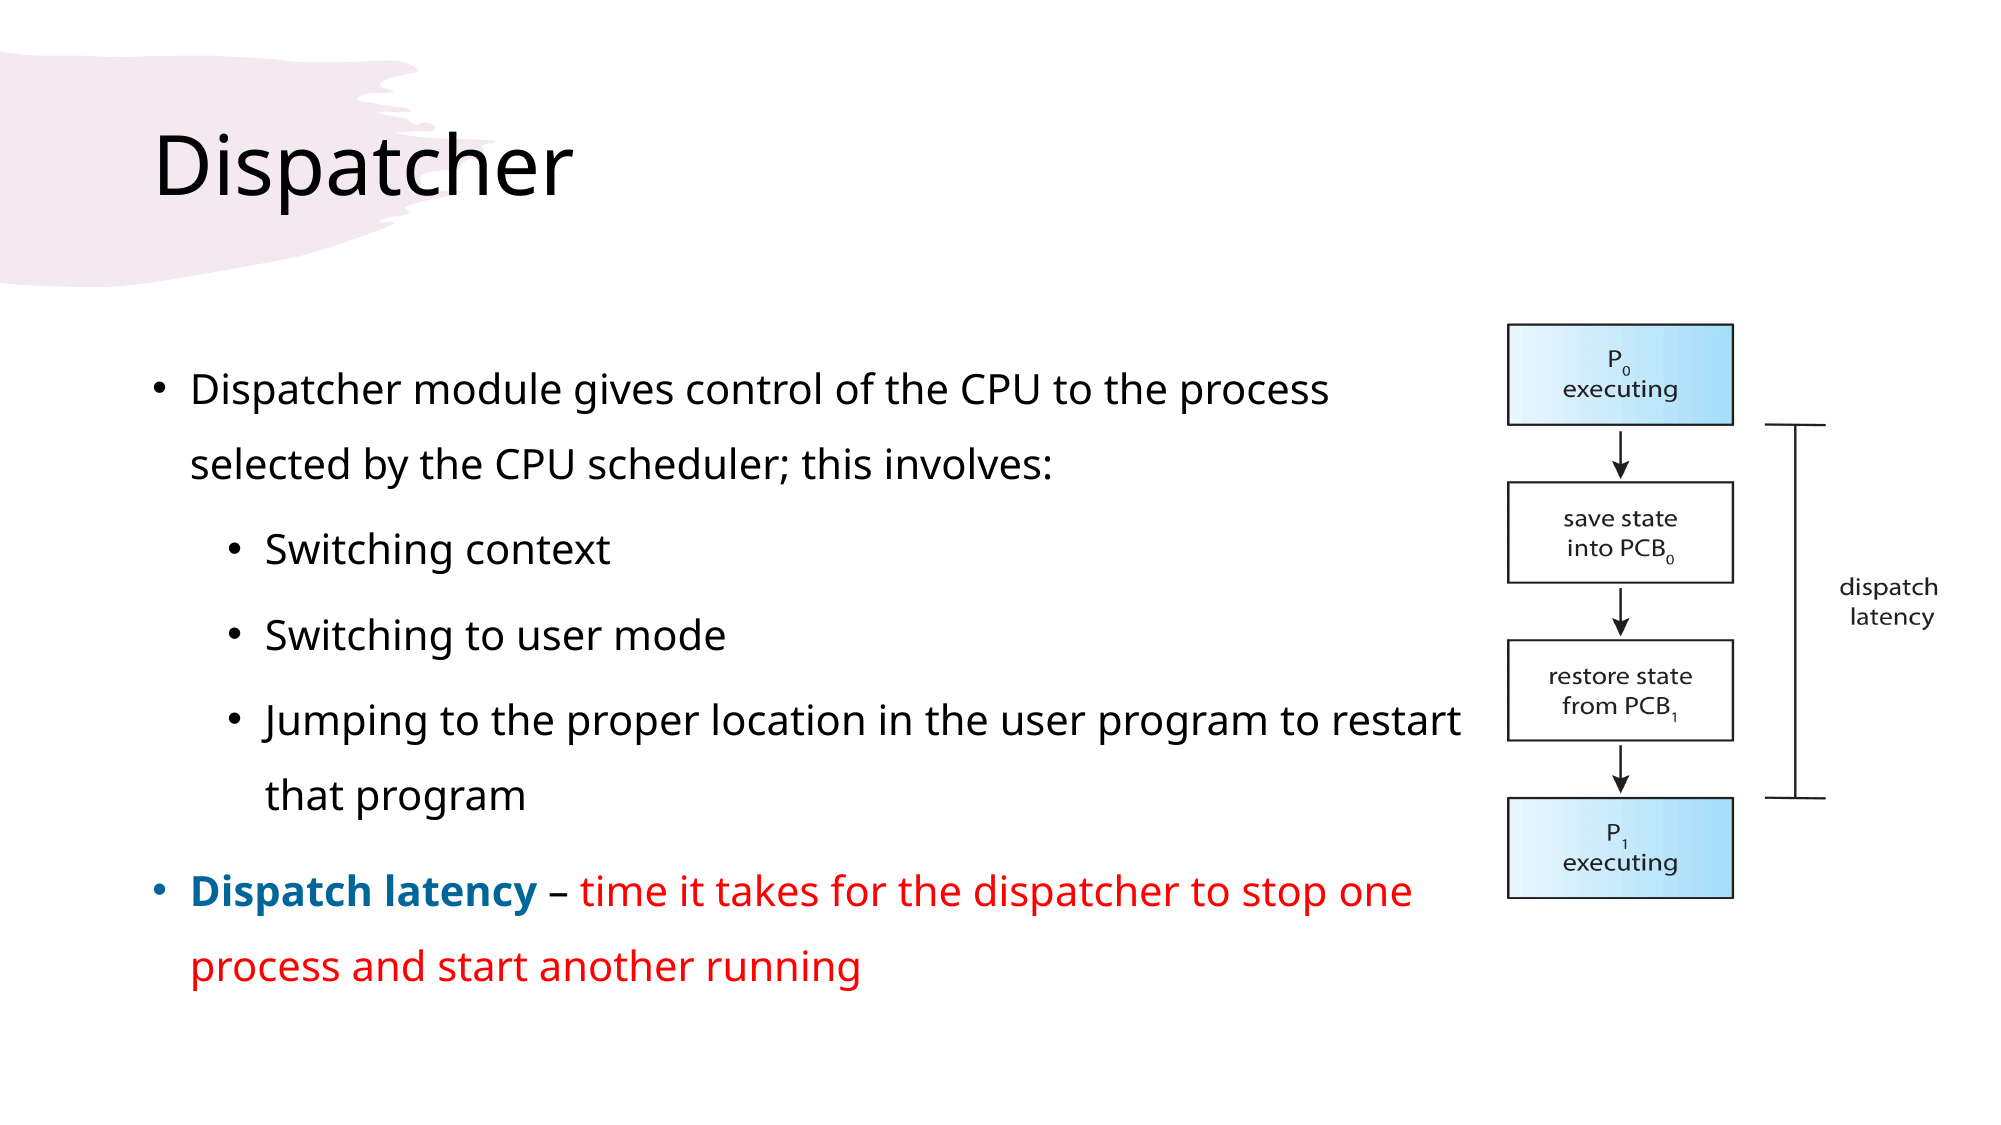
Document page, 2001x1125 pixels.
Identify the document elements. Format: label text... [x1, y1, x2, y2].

picture [1492, 299, 1954, 899]
list Dispatcher module gives control of the CPU to the process selected by the CPU scheduler; this involves: Switching context Switching to user mode Jumping to the proper location in the user program to restart that program Dispatch latency – time it takes for the dispatcher to stop one process and start another running [137, 329, 1493, 1013]
title Dispatcher [137, 59, 1863, 278]
